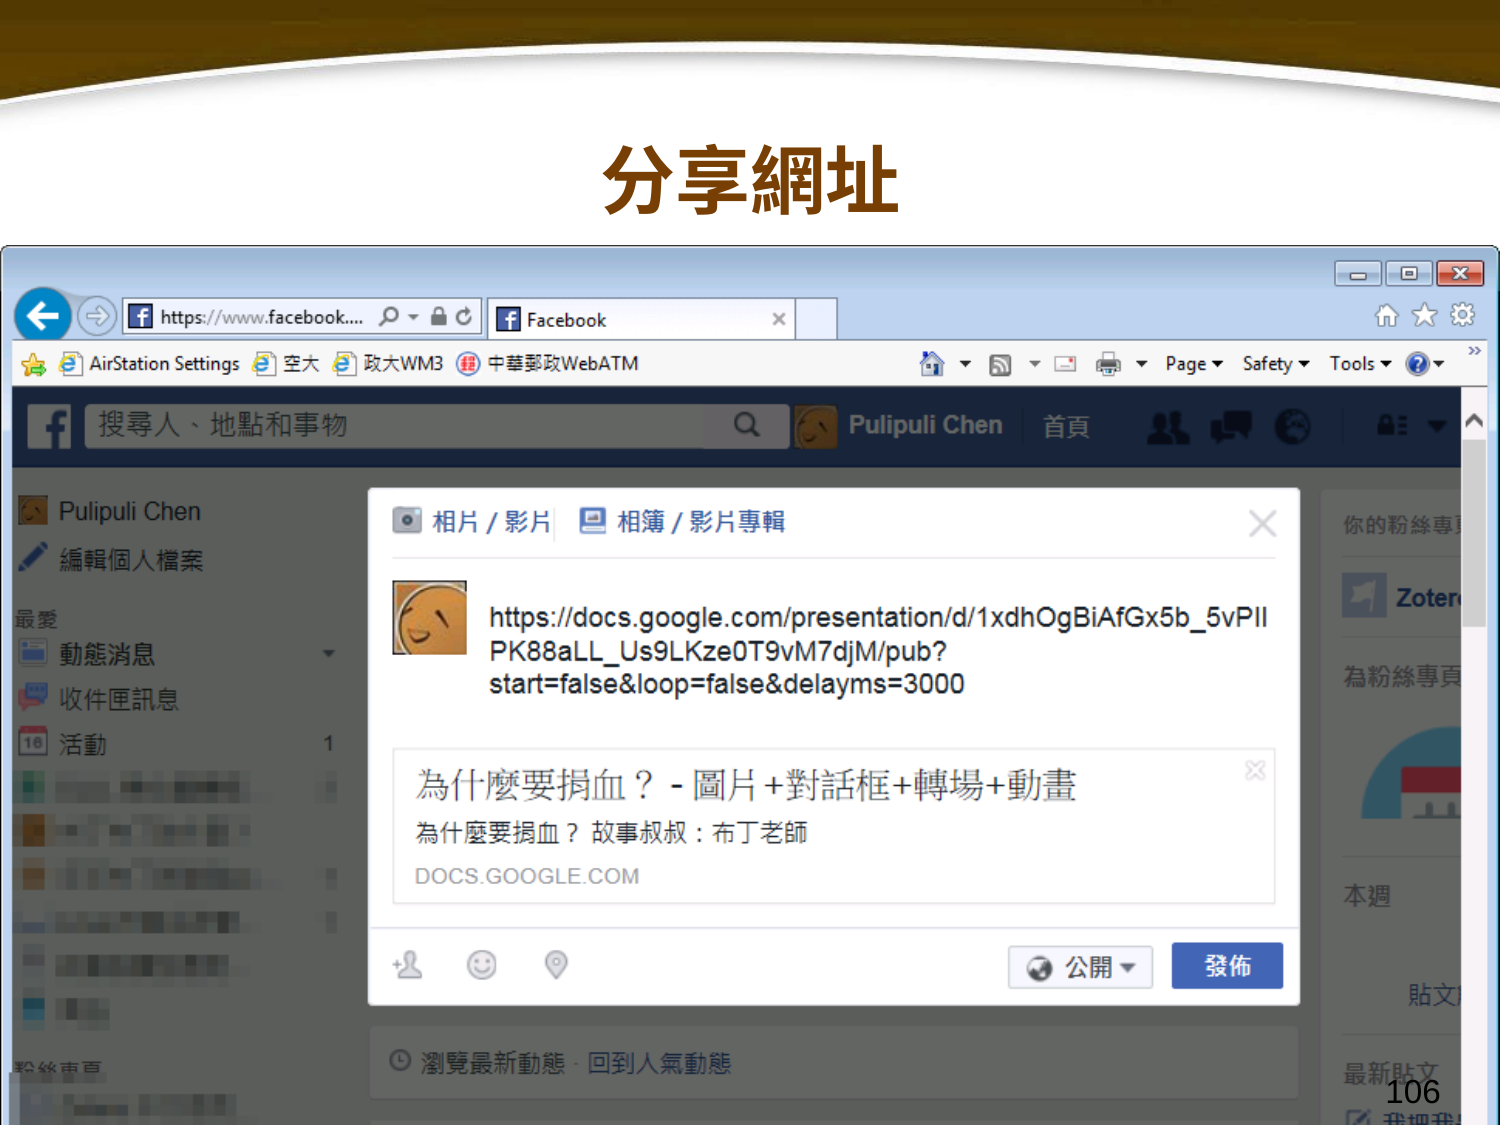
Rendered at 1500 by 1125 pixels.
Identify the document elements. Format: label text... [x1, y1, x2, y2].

title 分享網址 [51, 112, 1449, 243]
picture [0, 0, 1500, 1125]
